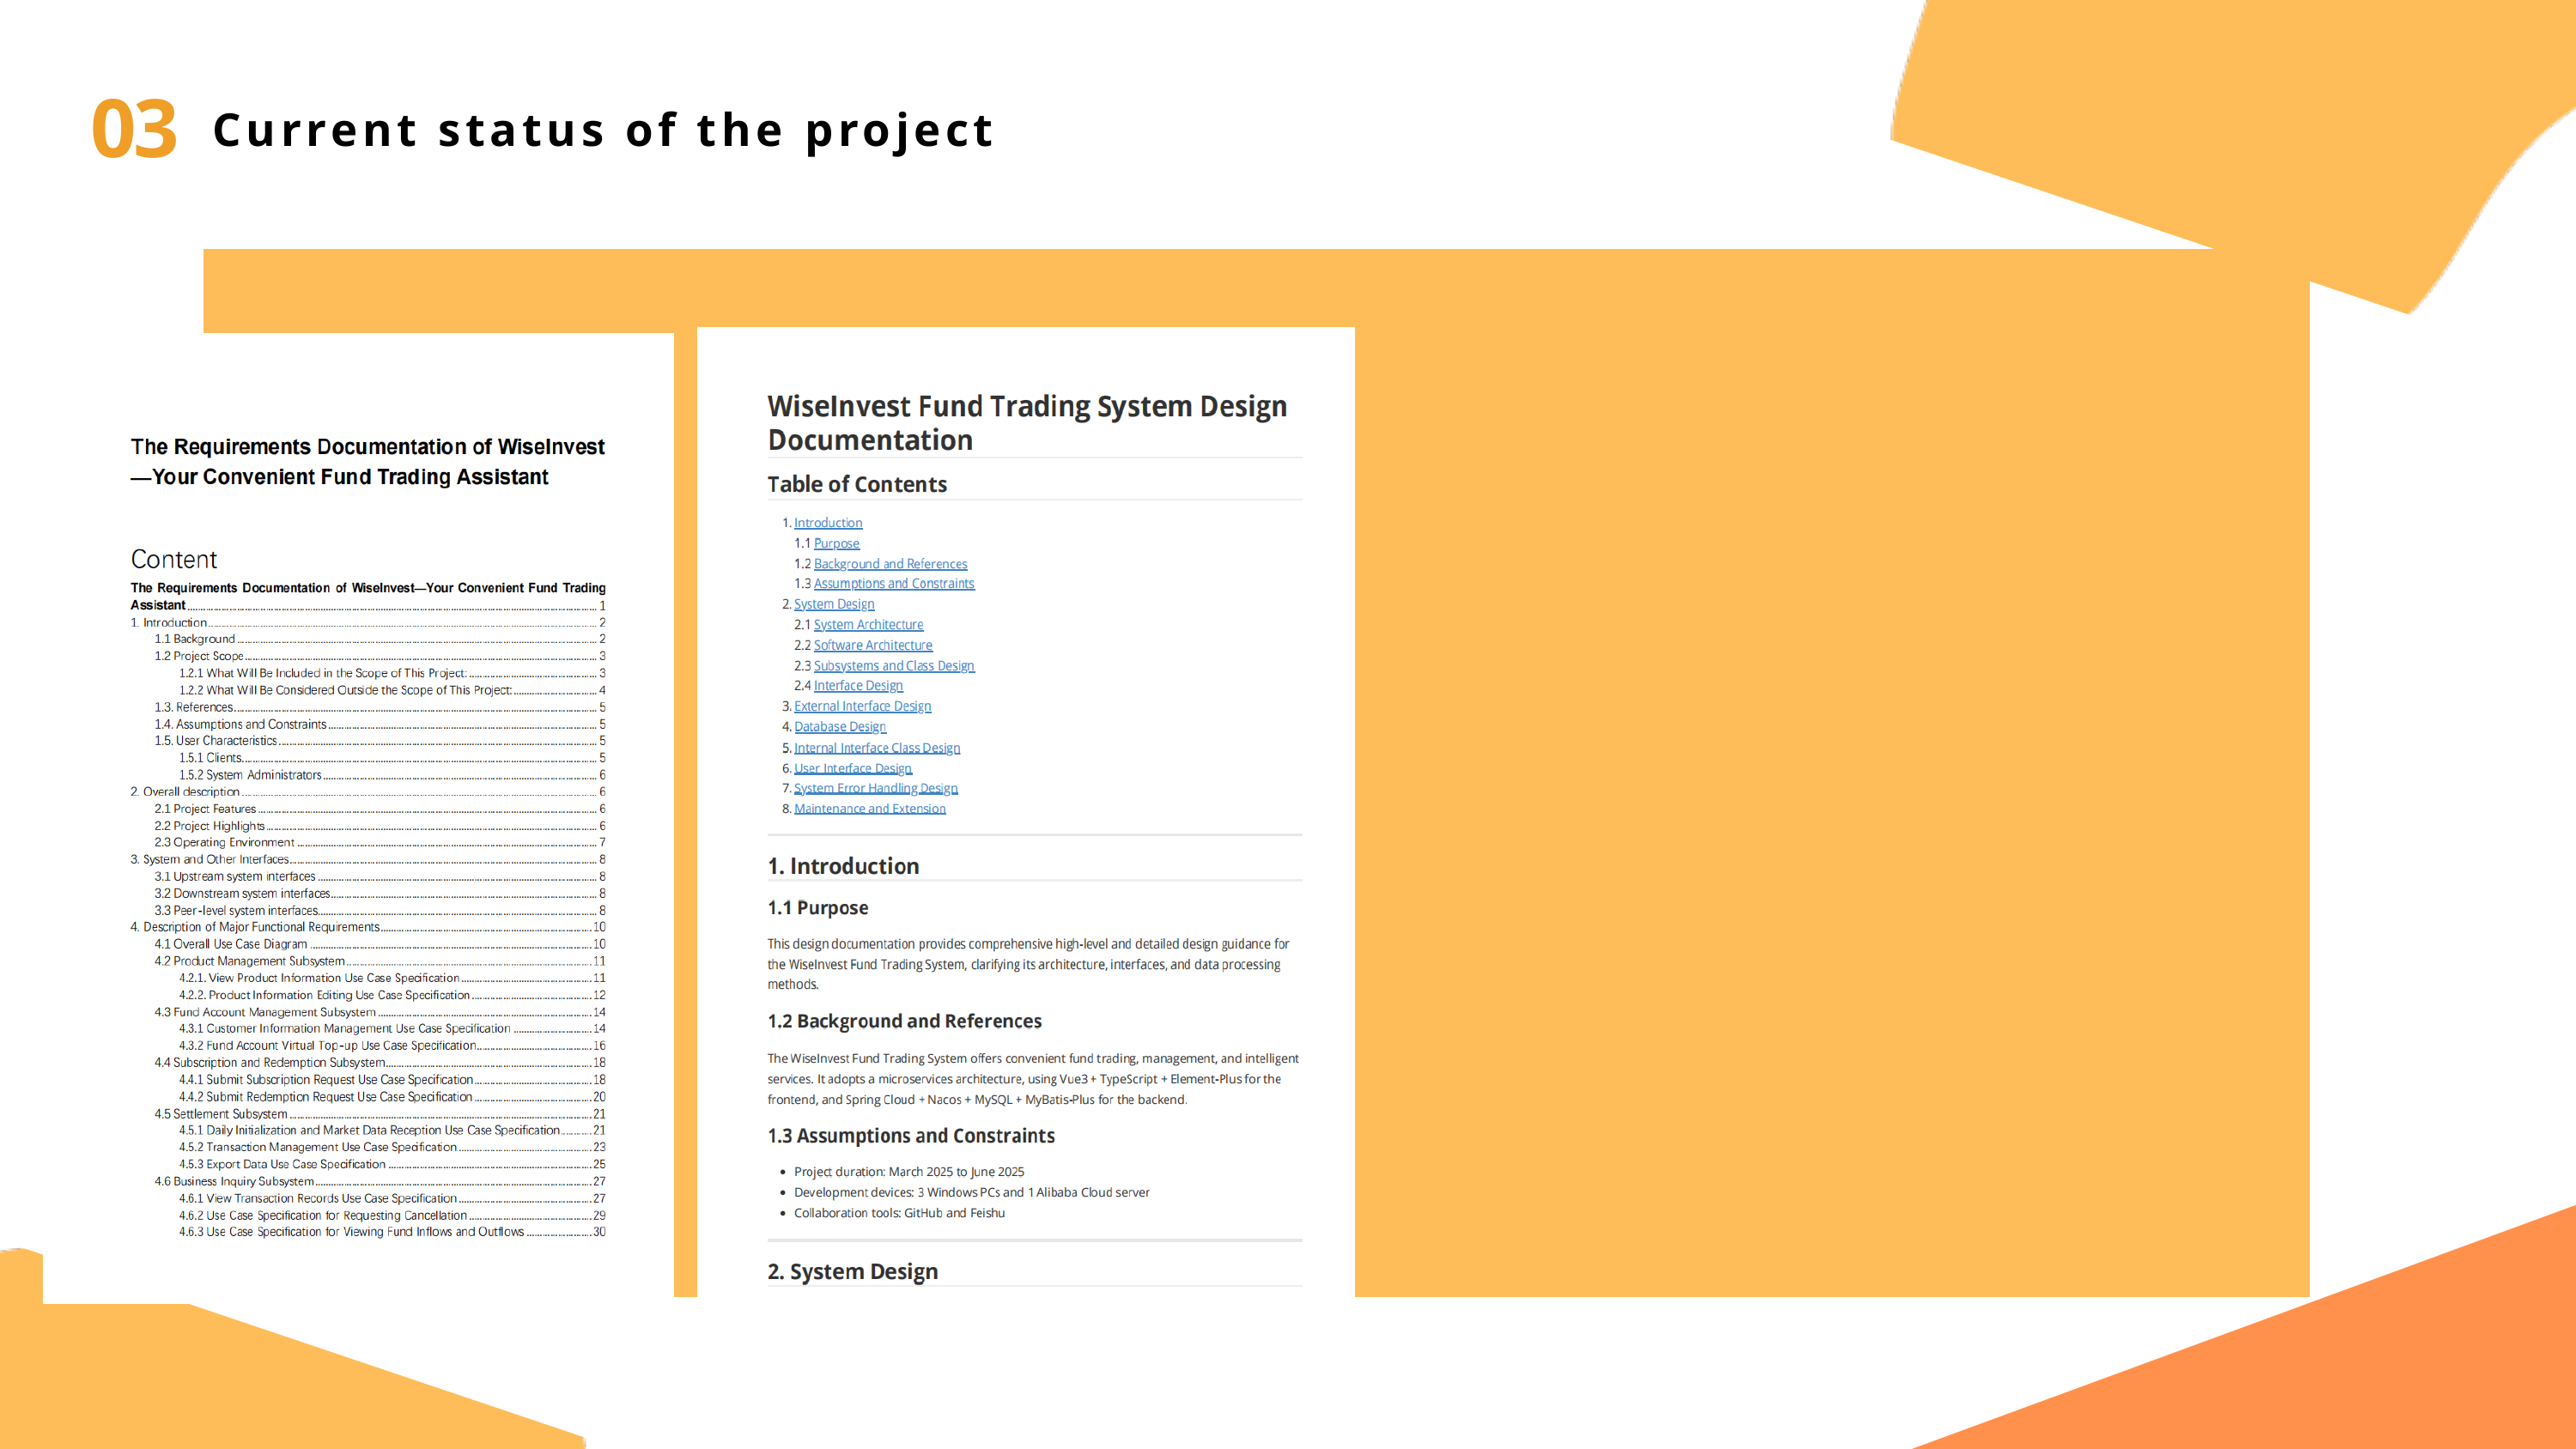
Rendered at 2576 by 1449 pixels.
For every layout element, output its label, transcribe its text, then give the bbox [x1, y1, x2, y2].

text_box Current status of the project [212, 98, 1422, 155]
text_box [1866, 0, 2576, 372]
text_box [204, 248, 2311, 1297]
picture [42, 332, 674, 1304]
text_box [0, 1240, 619, 1449]
text_box 03 [90, 71, 199, 173]
picture [697, 326, 1355, 1348]
text_box [1911, 1204, 2576, 1449]
